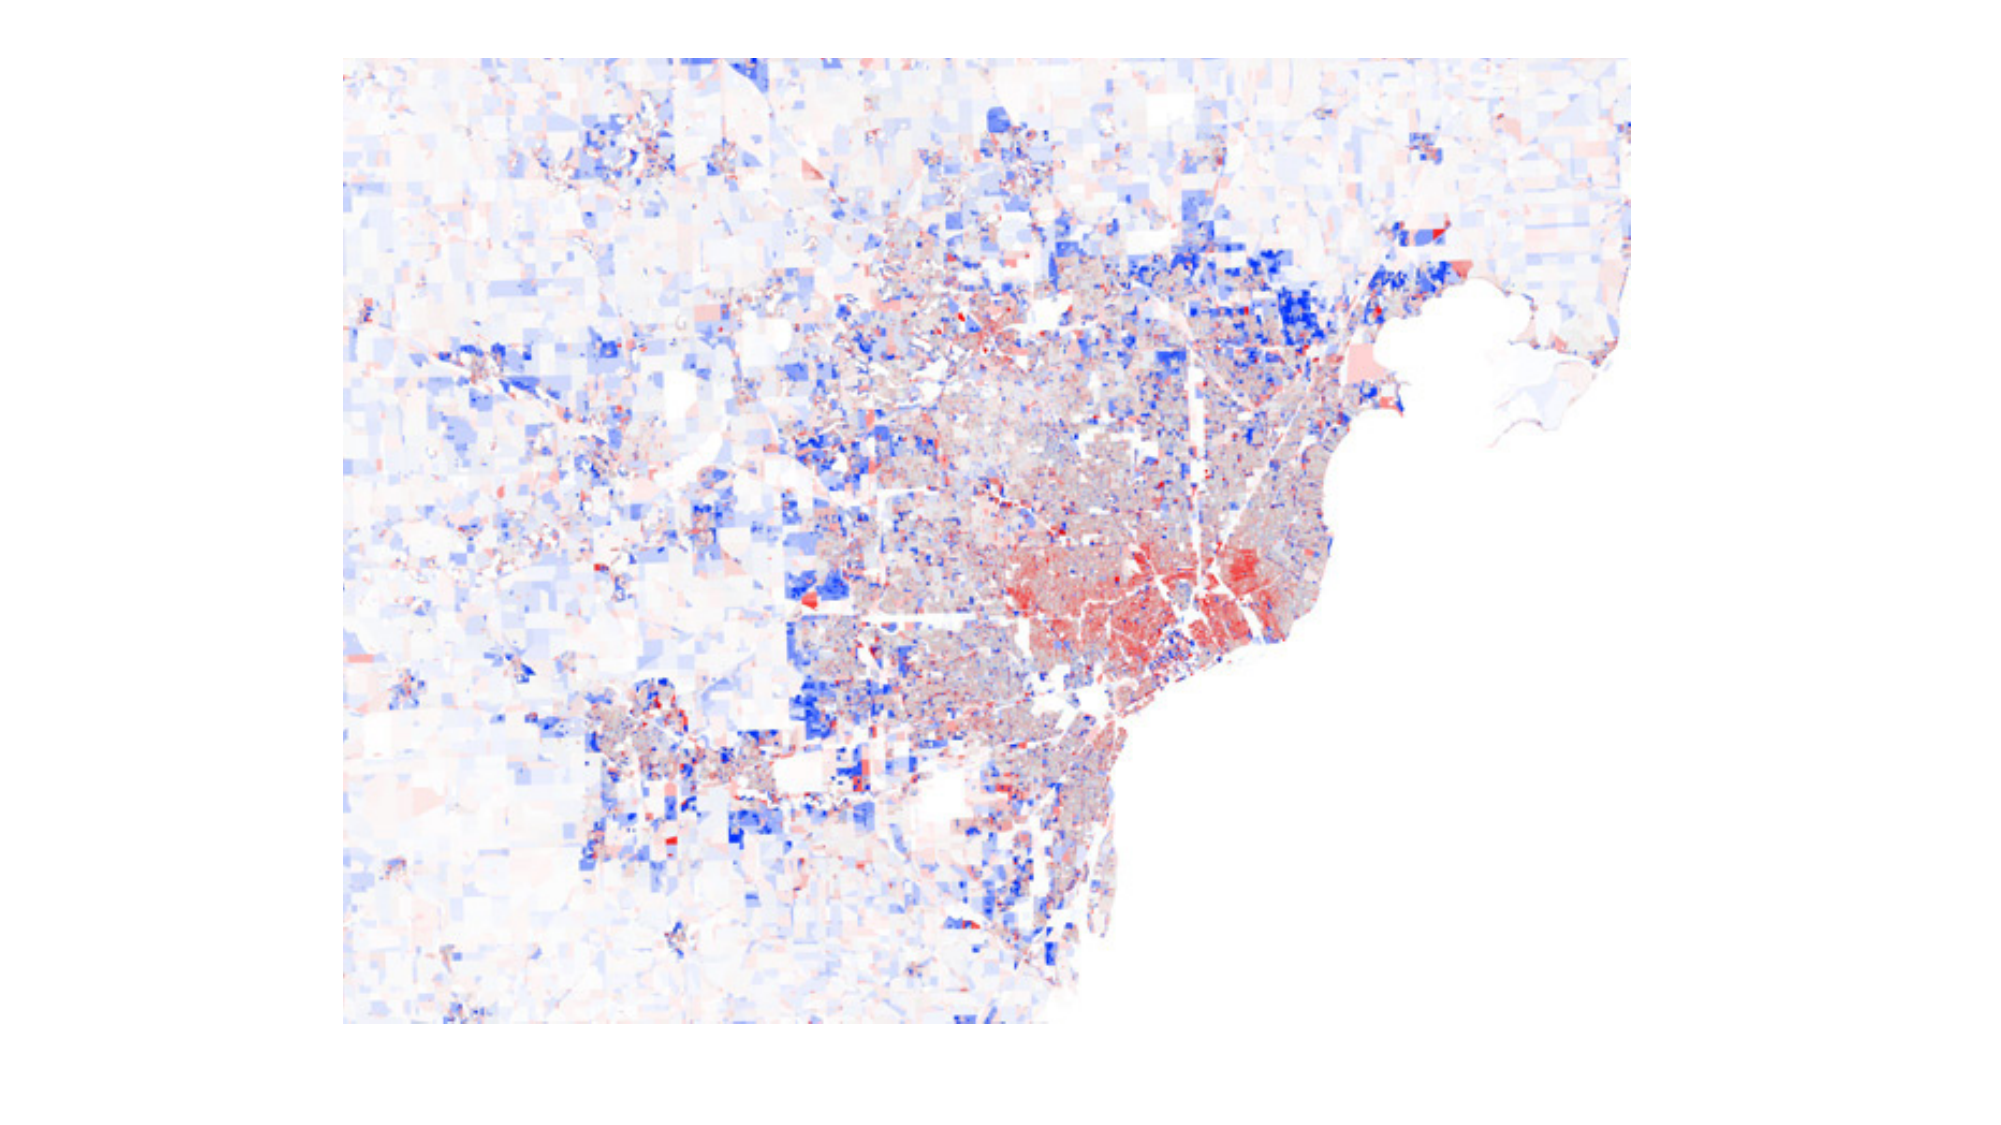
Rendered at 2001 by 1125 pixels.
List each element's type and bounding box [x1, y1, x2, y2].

picture [343, 58, 1631, 1024]
